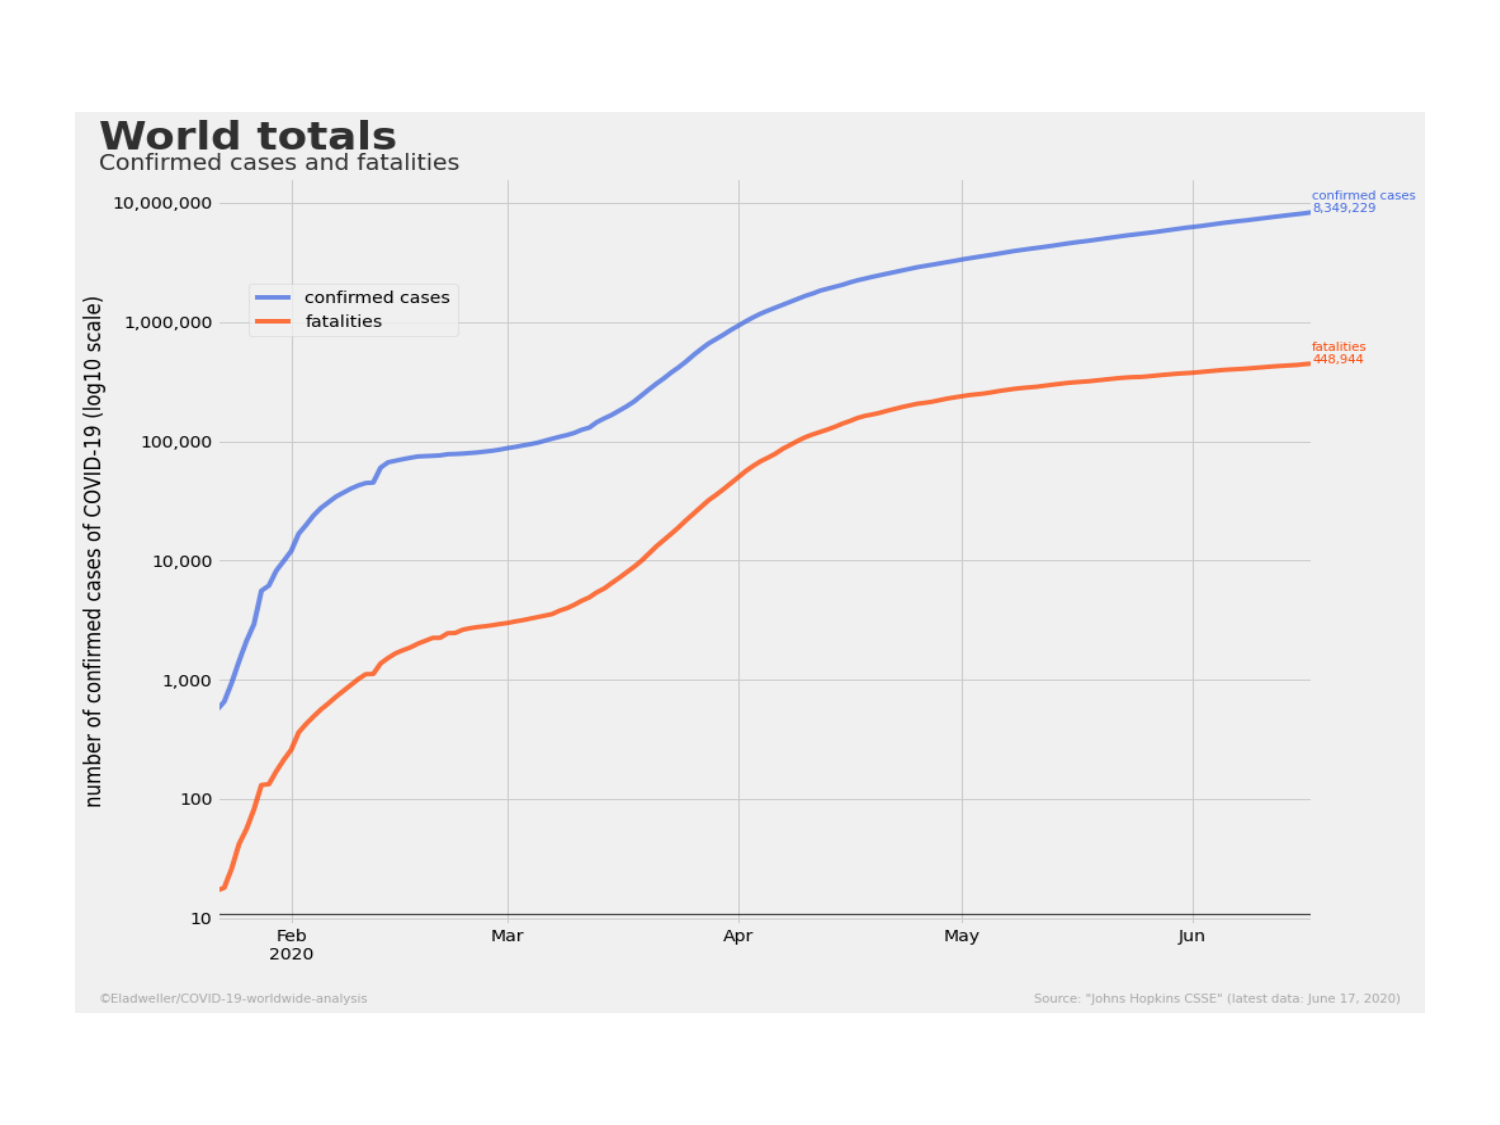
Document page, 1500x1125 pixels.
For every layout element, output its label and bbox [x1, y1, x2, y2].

picture [74, 112, 1426, 1013]
